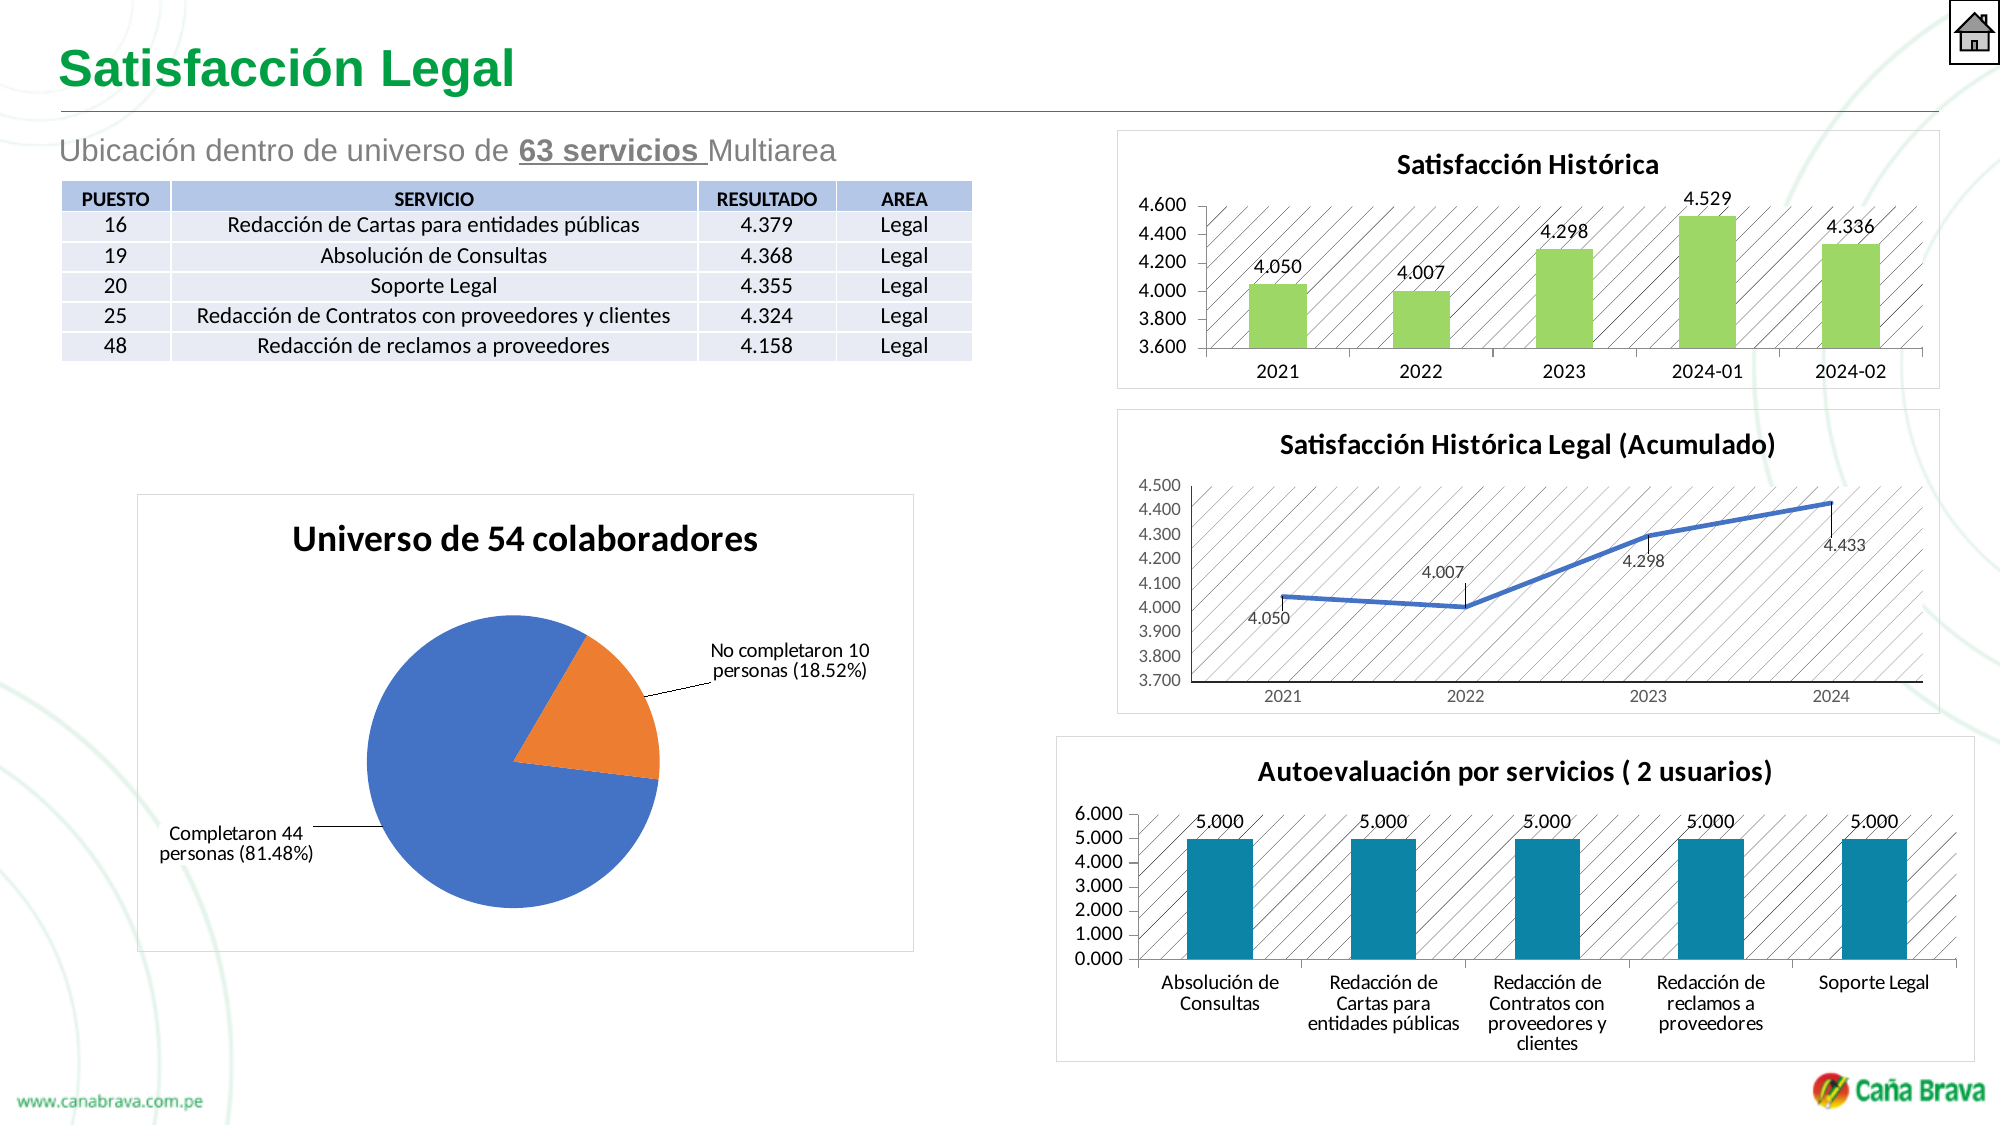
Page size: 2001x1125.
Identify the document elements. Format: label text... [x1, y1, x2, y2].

chart [1117, 409, 1940, 714]
table_cell 4.355 [699, 273, 836, 301]
table_cell Redacción de Cartas para entidades públicas [172, 212, 697, 241]
chart [137, 494, 914, 952]
table_cell Redacción de reclamos a proveedores [172, 333, 697, 361]
table_cell Legal [837, 243, 972, 271]
table_cell 16 [62, 212, 170, 241]
table_header PUESTO [62, 181, 170, 211]
table_cell 4.368 [699, 243, 836, 271]
chart [1117, 130, 1940, 389]
table_cell Redacción de Contratos con proveedores y clientes [172, 303, 697, 331]
table_cell 19 [62, 243, 170, 271]
text_box Ubicación dentro de universo de 63 servicios Multiarea [44, 130, 858, 172]
picture [0, 0, 2001, 1125]
table_cell 4.324 [699, 303, 836, 331]
table_cell 4.158 [699, 333, 836, 361]
text_box Satisfacción Legal [44, 36, 1784, 103]
chart [1056, 736, 1975, 1062]
table_cell 25 [62, 303, 170, 331]
table_cell Legal [837, 303, 972, 331]
table_header AREA [837, 181, 972, 211]
table_cell 48 [62, 333, 170, 361]
table_cell 4.379 [699, 212, 836, 241]
table_cell Legal [837, 212, 972, 241]
table_cell Soporte Legal [172, 273, 697, 301]
table_cell Legal [837, 333, 972, 361]
table_cell 20 [62, 273, 170, 301]
table_cell Absolución de Consultas [172, 243, 697, 271]
table_header RESULTADO [699, 181, 836, 211]
text_box [1949, 0, 2000, 65]
table_header SERVICIO [172, 181, 697, 211]
table_cell Legal [837, 273, 972, 301]
